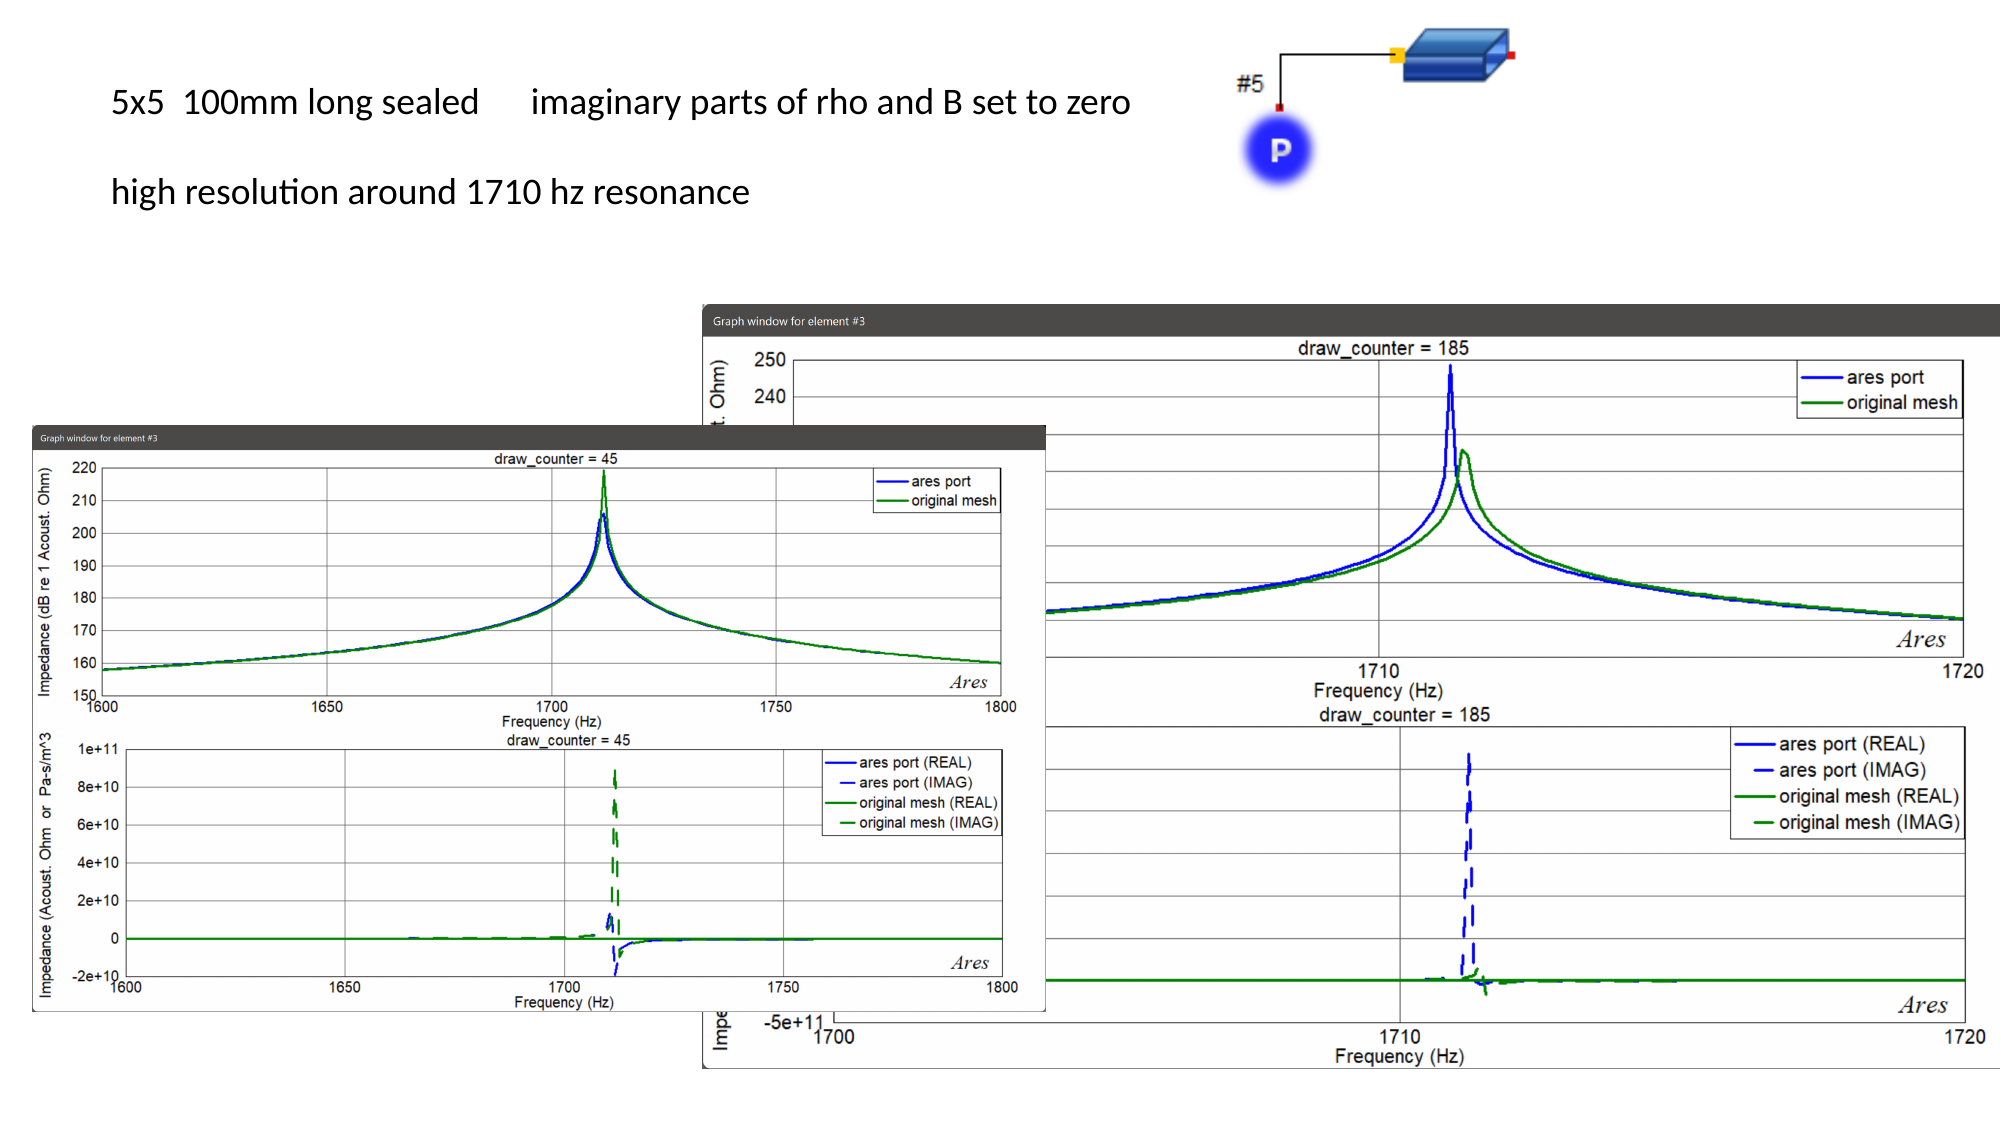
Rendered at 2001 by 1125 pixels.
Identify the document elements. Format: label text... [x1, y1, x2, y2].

text_box 5x5 100mm long sealed imaginary parts of rho and B set to zero high resolution around 1710 hz resonance [96, 69, 1148, 219]
picture [32, 304, 2000, 1069]
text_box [1199, 21, 1591, 207]
